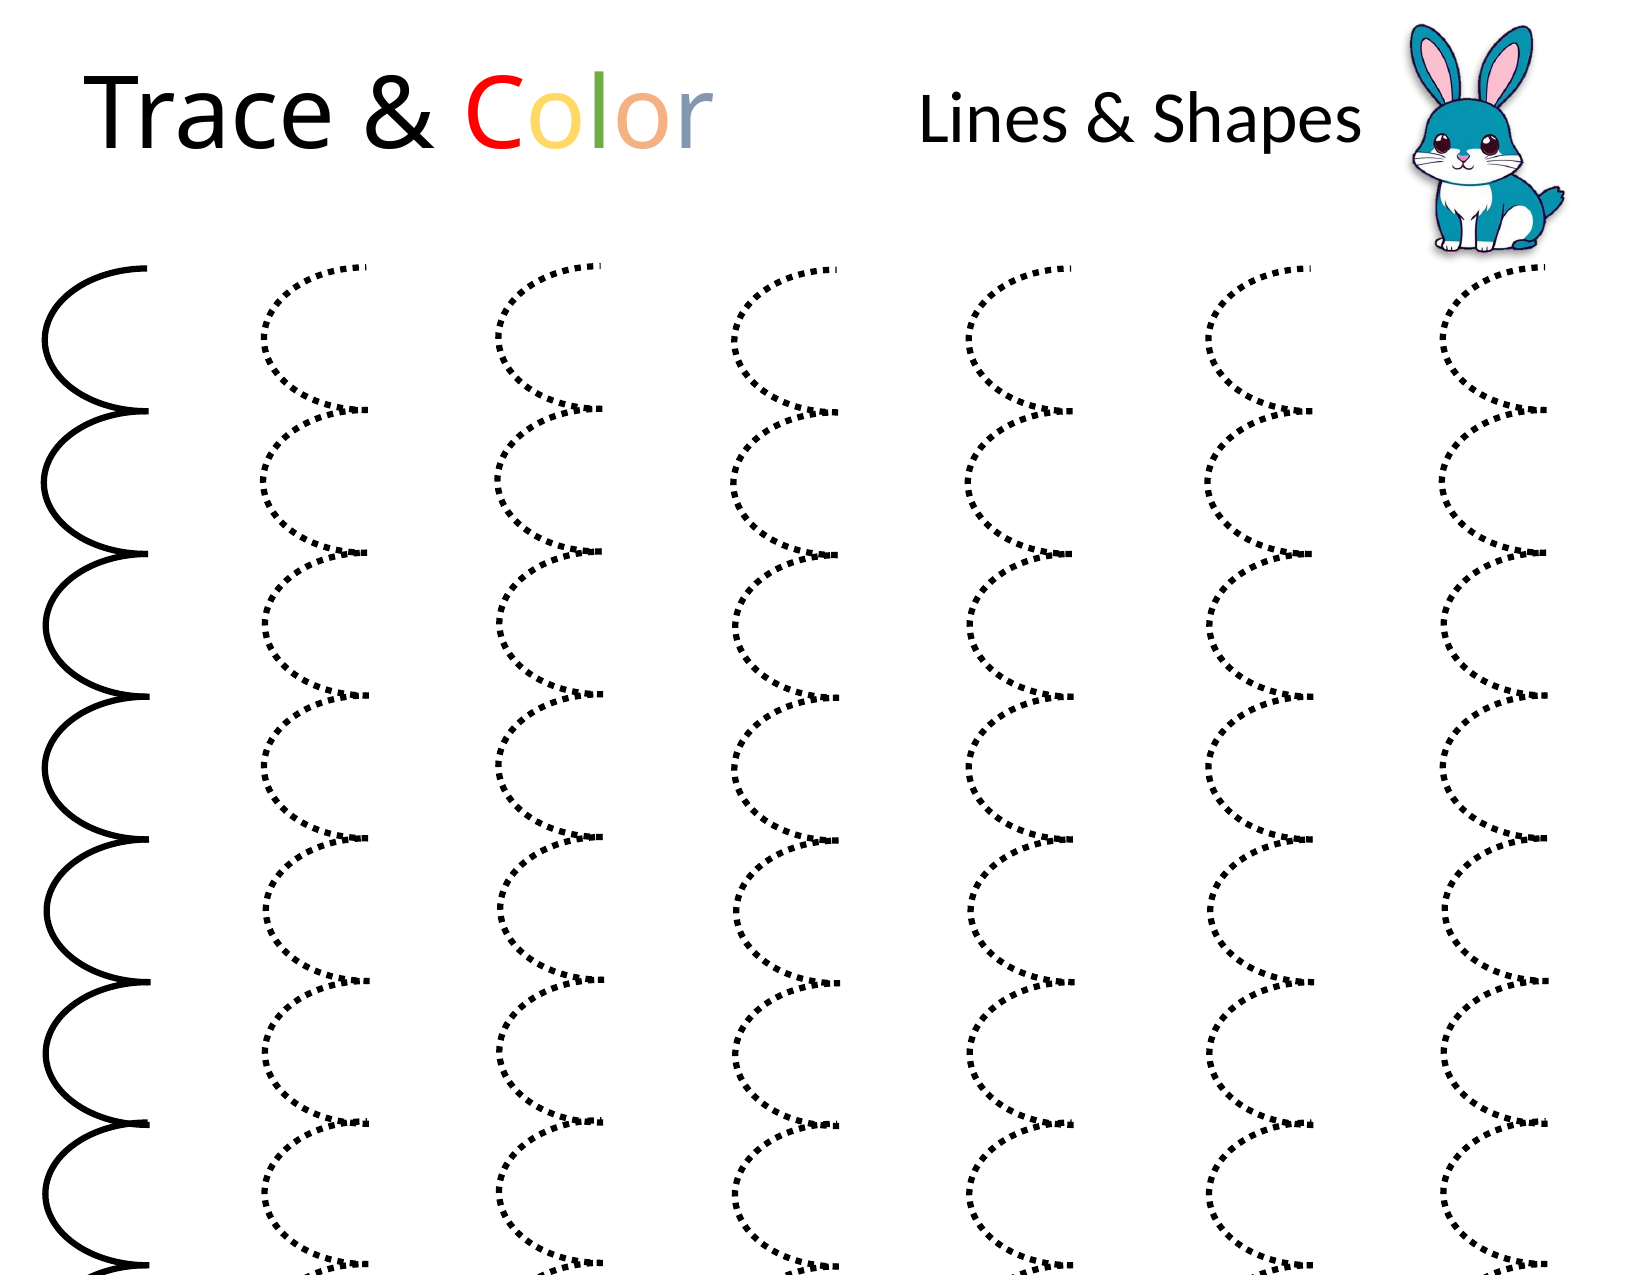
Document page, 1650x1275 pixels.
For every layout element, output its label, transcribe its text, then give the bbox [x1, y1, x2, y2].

picture [1321, 0, 1606, 274]
text_box Trace & Color [69, 40, 896, 176]
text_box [43, 265, 1650, 1275]
text_box Lines & Shapes [756, 61, 1321, 165]
